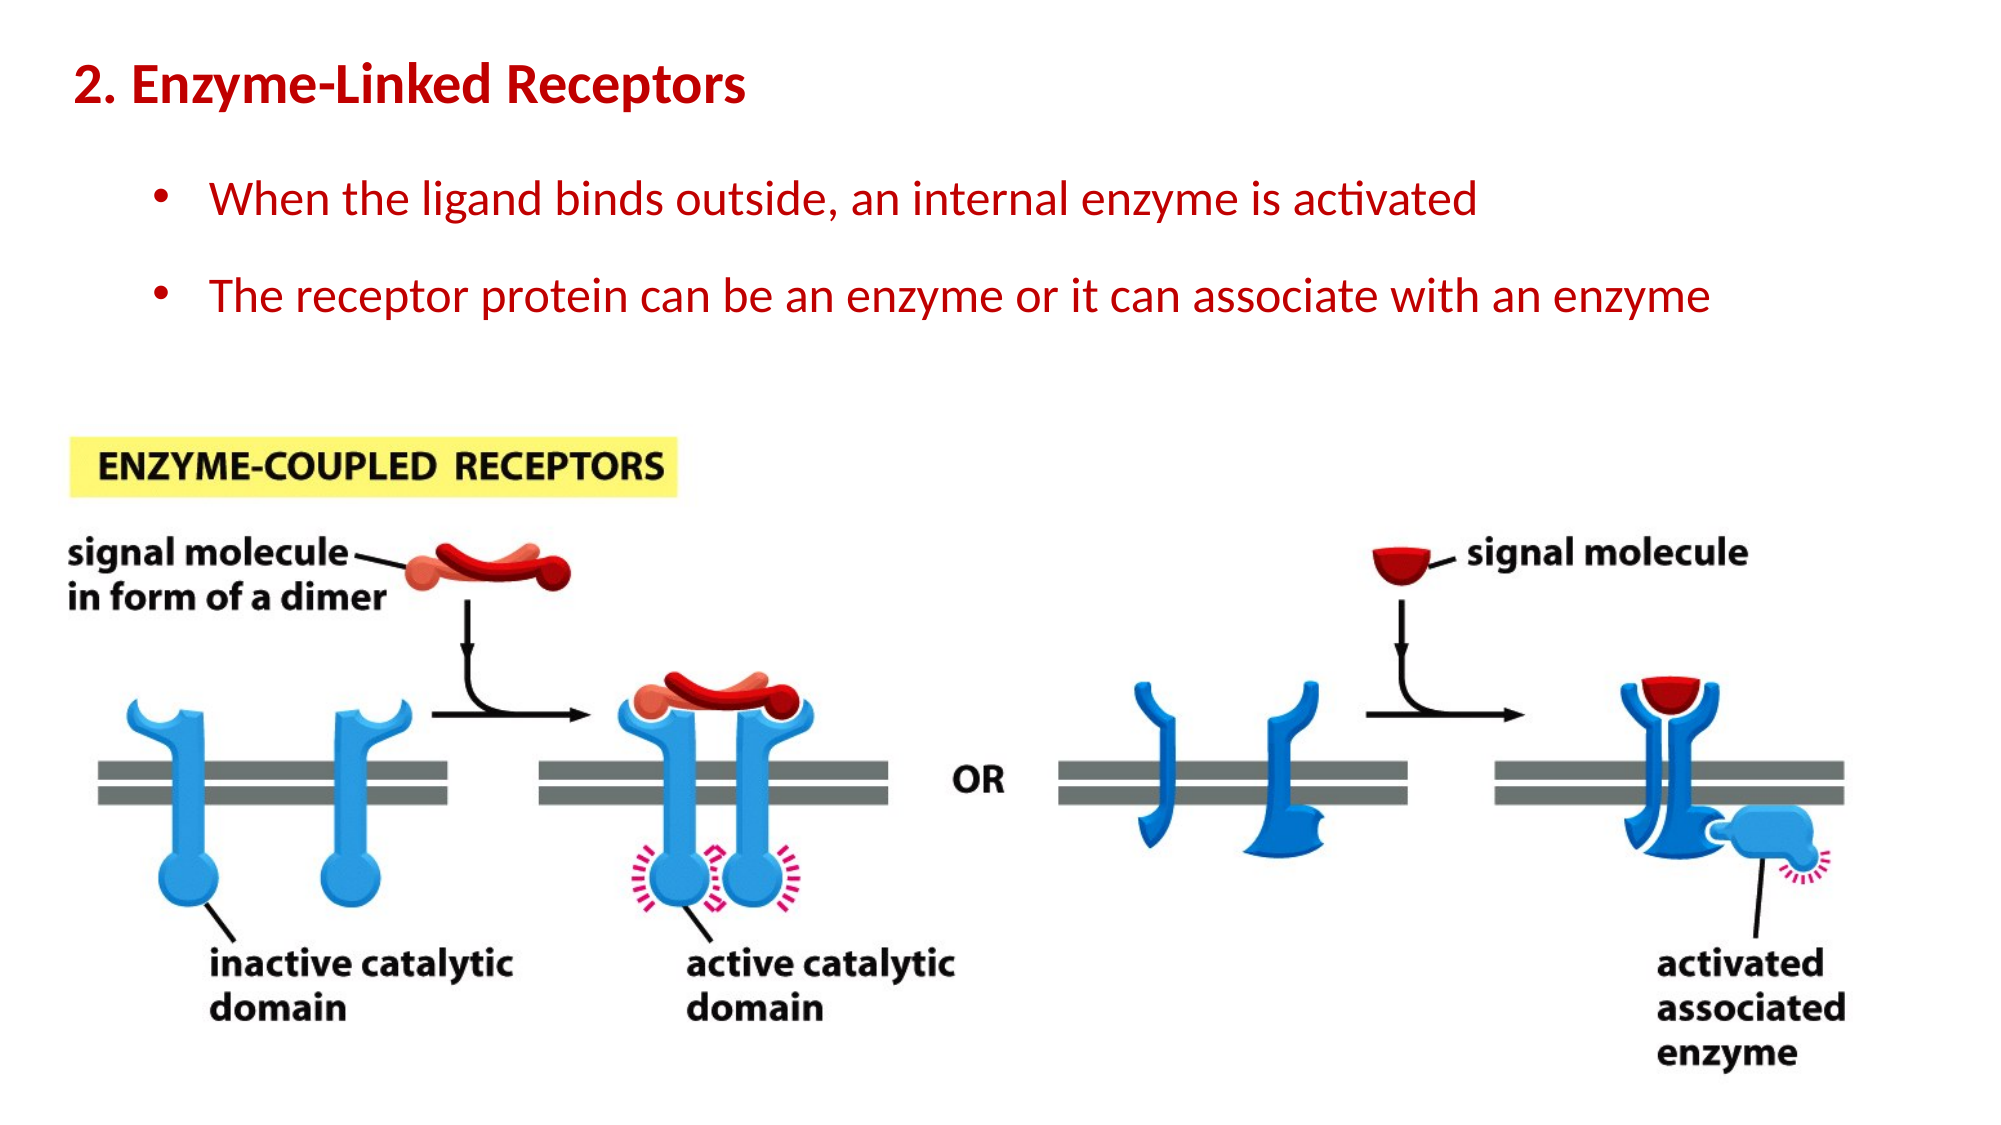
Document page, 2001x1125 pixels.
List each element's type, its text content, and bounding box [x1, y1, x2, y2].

text_box 2. Enzyme-Linked Receptors [58, 37, 770, 124]
text_box When the ligand binds outside, an internal enzyme is activated The receptor protein can be an enzyme or it can associate with an enzyme [137, 157, 1742, 332]
picture [58, 423, 1863, 1092]
